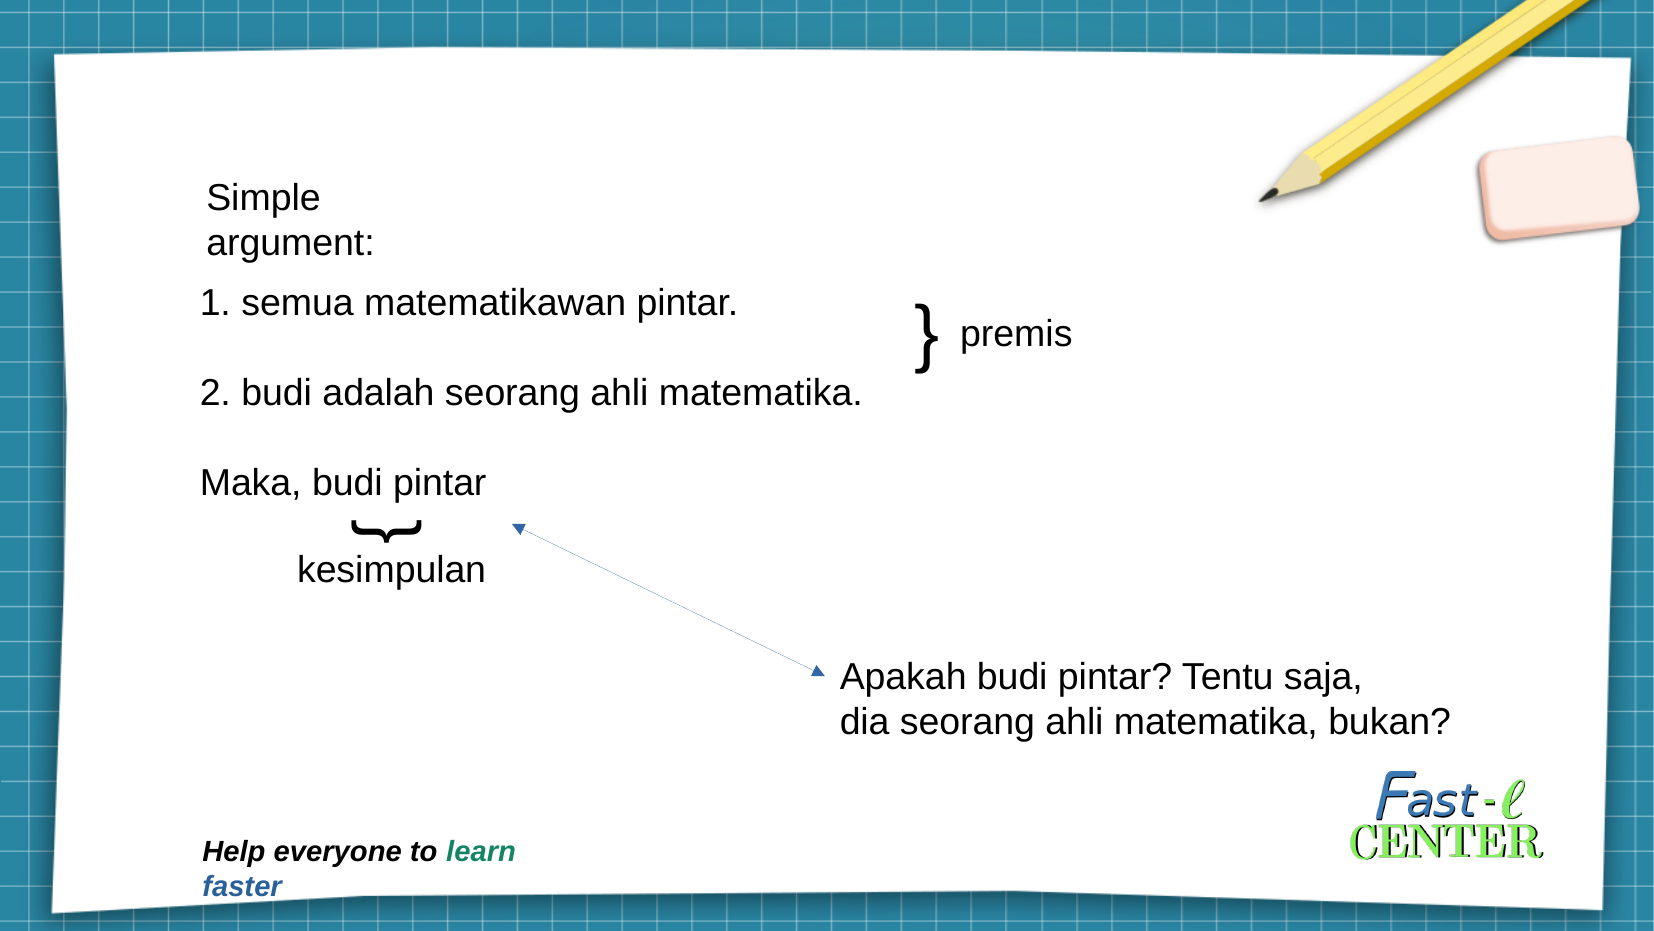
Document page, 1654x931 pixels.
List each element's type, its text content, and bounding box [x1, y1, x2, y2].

text_box premis [945, 302, 1088, 359]
text_box Help everyone to learn faster [187, 825, 619, 873]
text_box Simple argument: [191, 165, 515, 223]
text_box [511, 523, 825, 677]
text_box 1. semua matematikawan pintar. 2. budi adalah seorang ahli matematika. Maka, budi pintar [185, 270, 900, 495]
picture [0, 0, 1654, 931]
text_box } [899, 276, 942, 375]
text_box Apakah budi pintar? Tentu saja, dia seorang ahli matematika, bukan? [825, 644, 1538, 744]
text_box } [351, 504, 450, 537]
text_box kesimpulan [282, 537, 525, 594]
